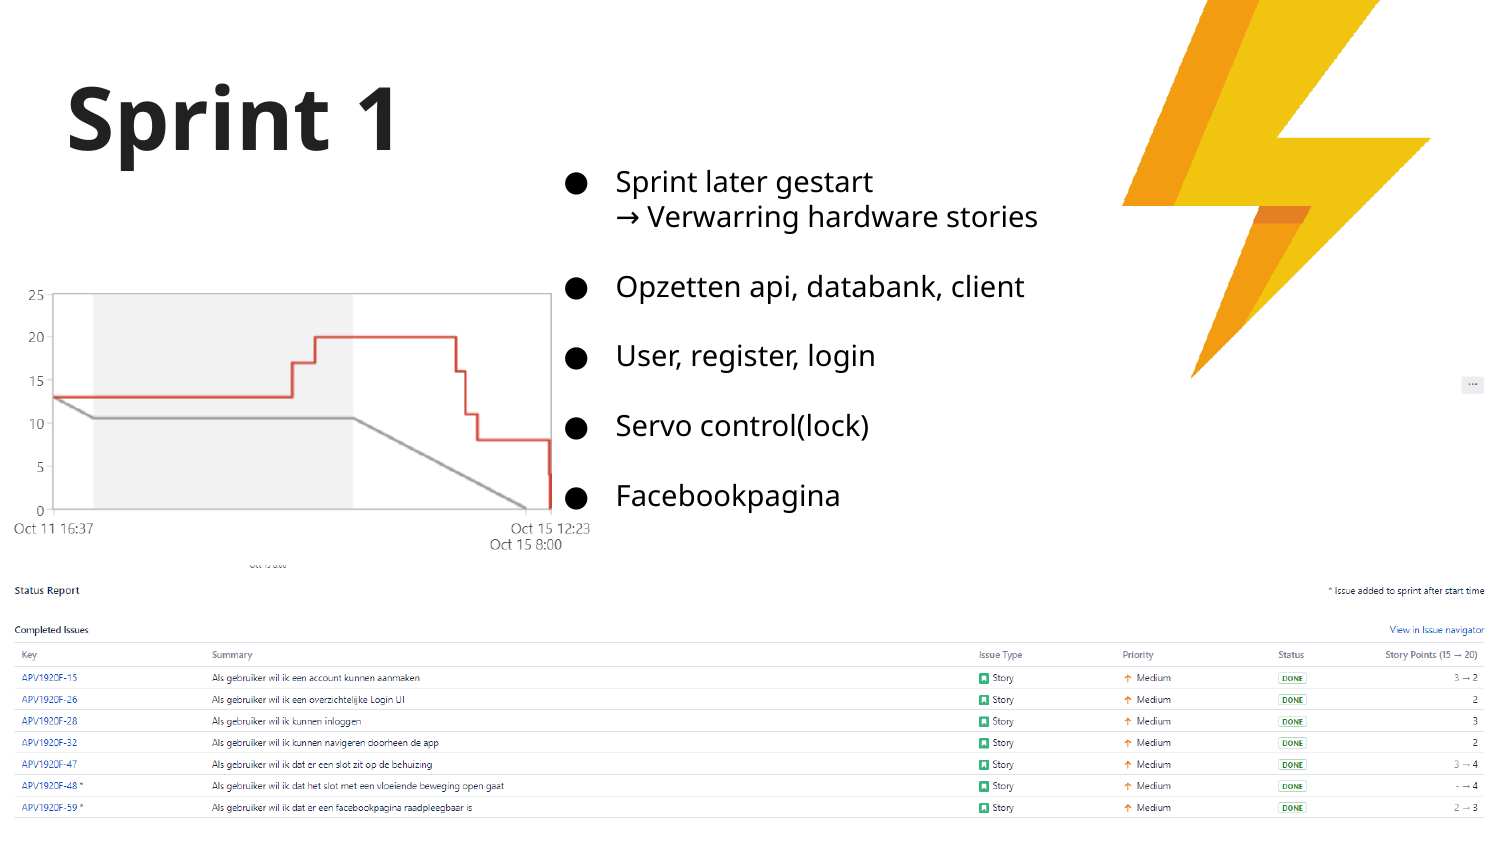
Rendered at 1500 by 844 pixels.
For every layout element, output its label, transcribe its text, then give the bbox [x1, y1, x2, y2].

text_box Sprint later gestart → Verwarring hardware stories Opzetten api, databank, client User, register, login Servo control(lock) Facebookpagina [525, 147, 1081, 364]
picture [3, 0, 1500, 844]
title Sprint 1 [51, 48, 1081, 180]
